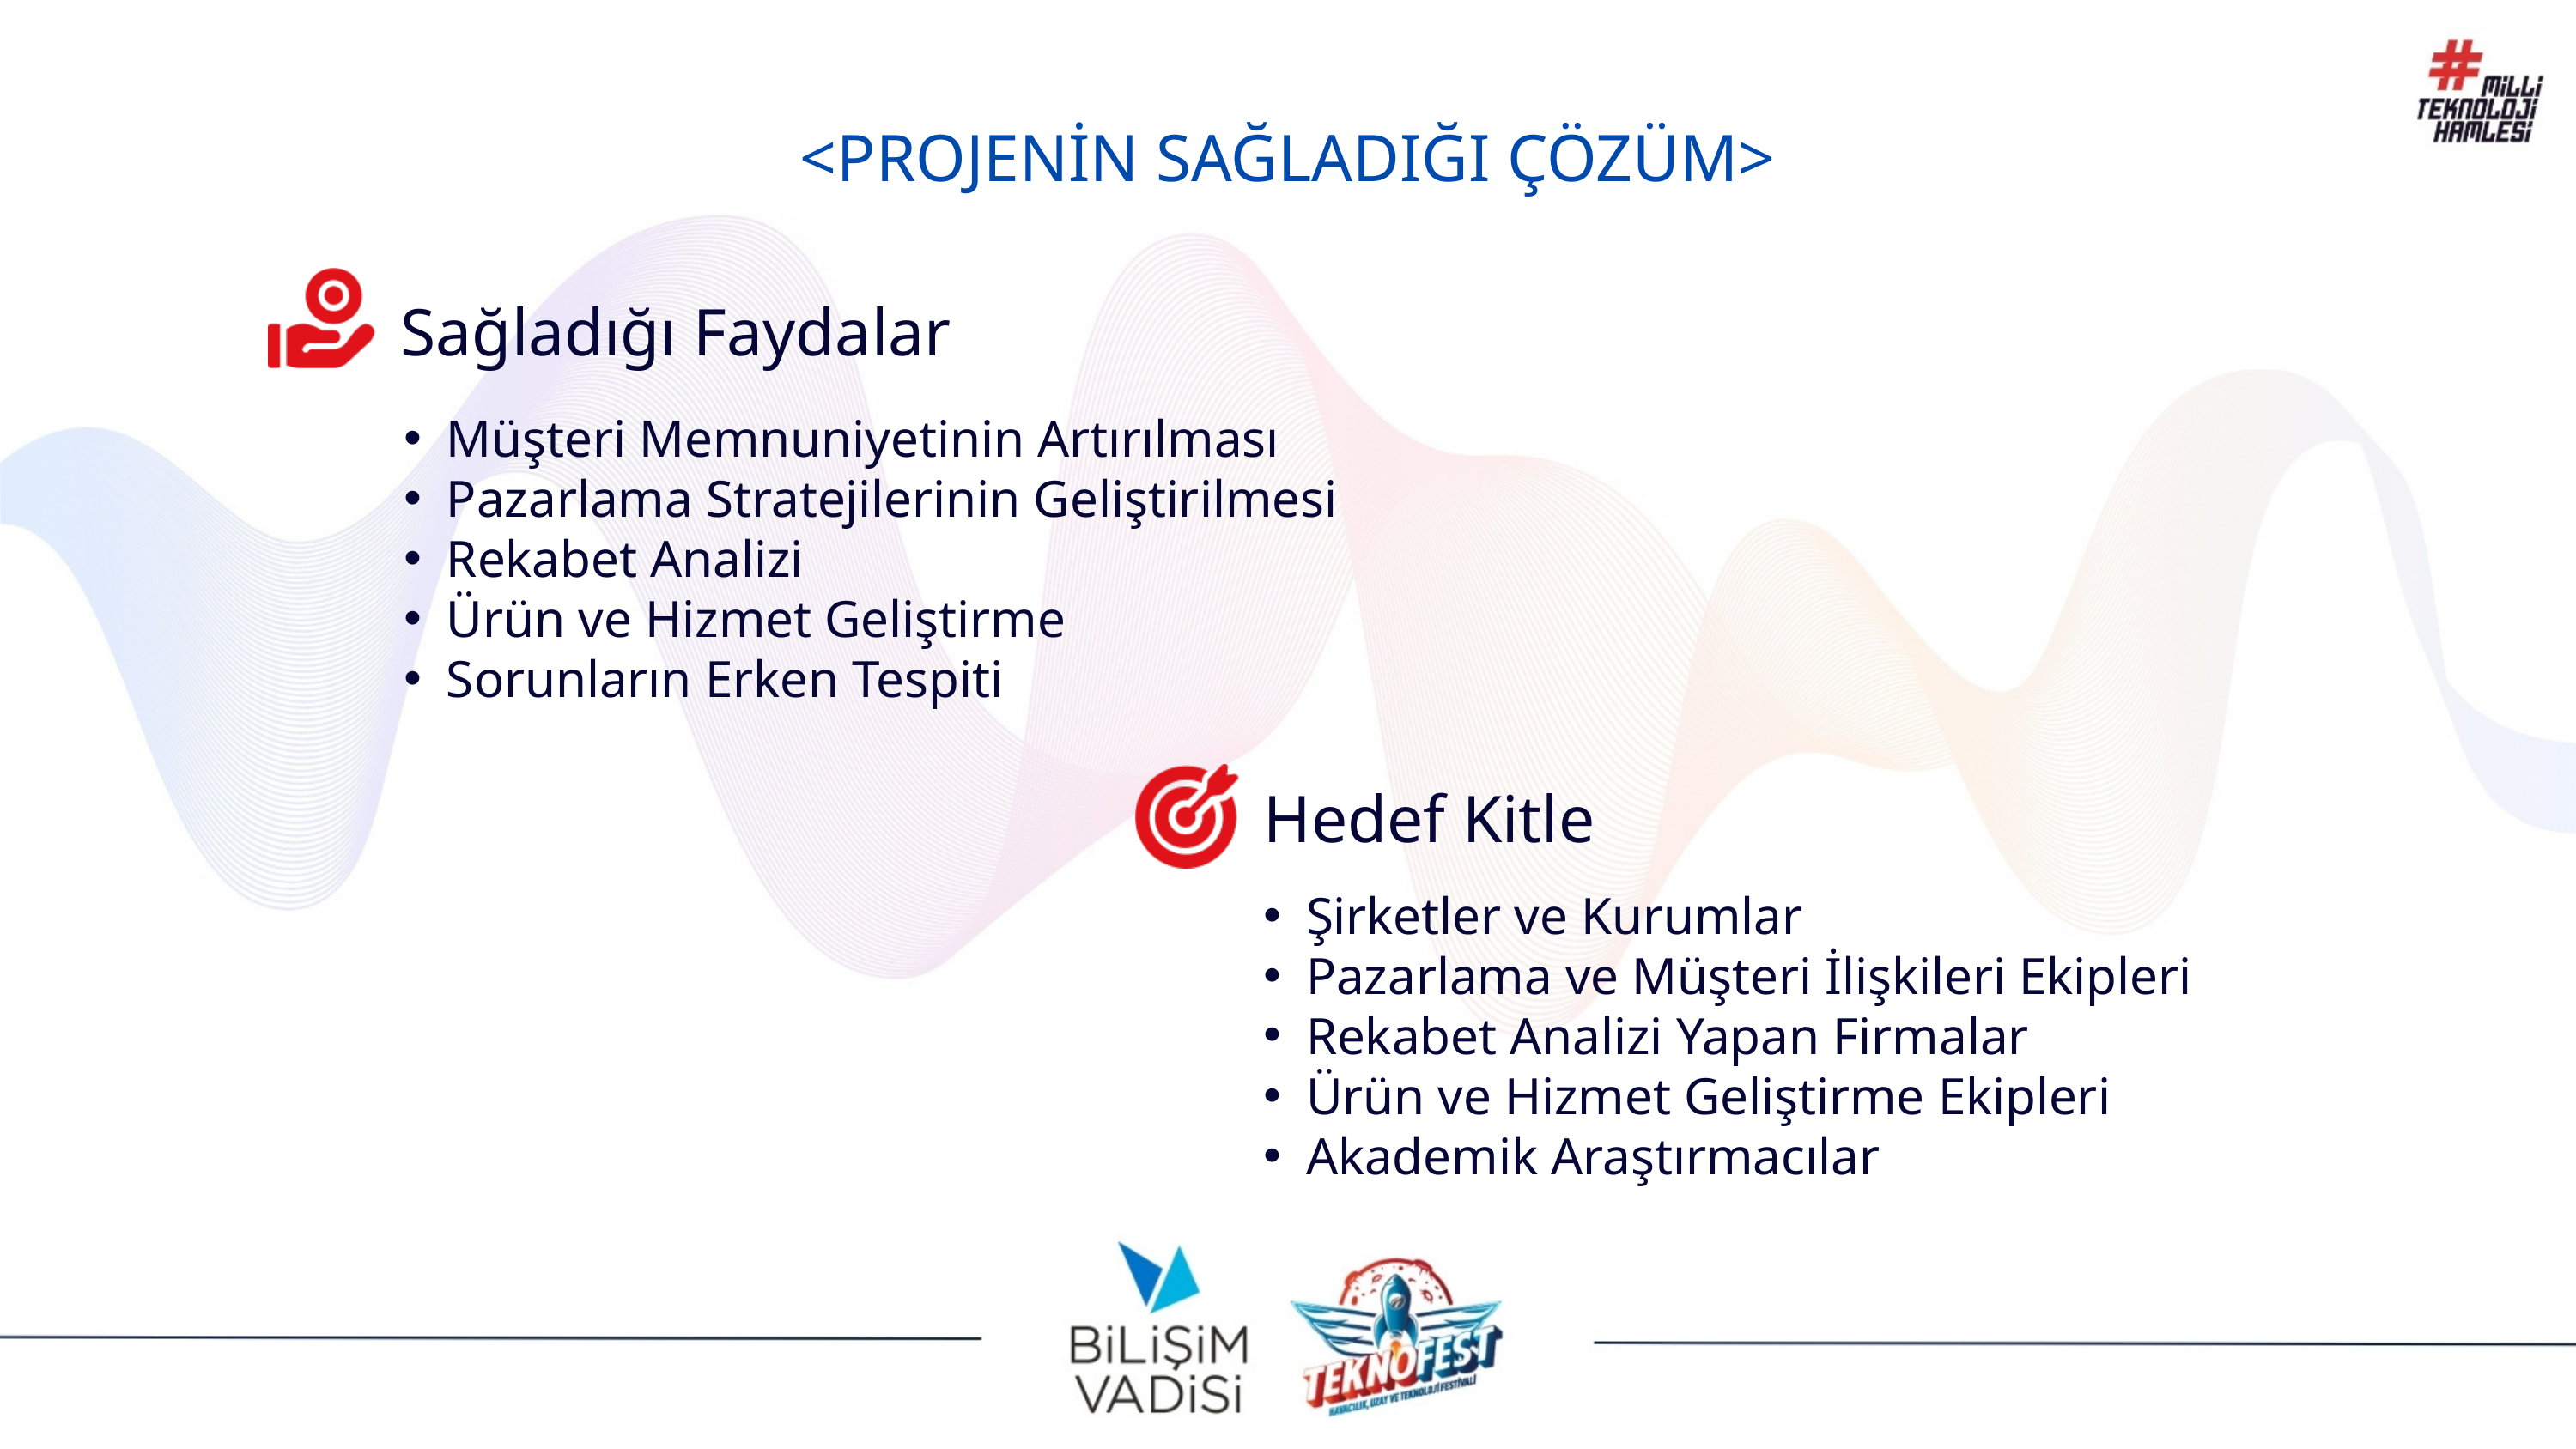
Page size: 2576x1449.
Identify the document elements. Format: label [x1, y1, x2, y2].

text_box [0, 0, 2576, 1449]
